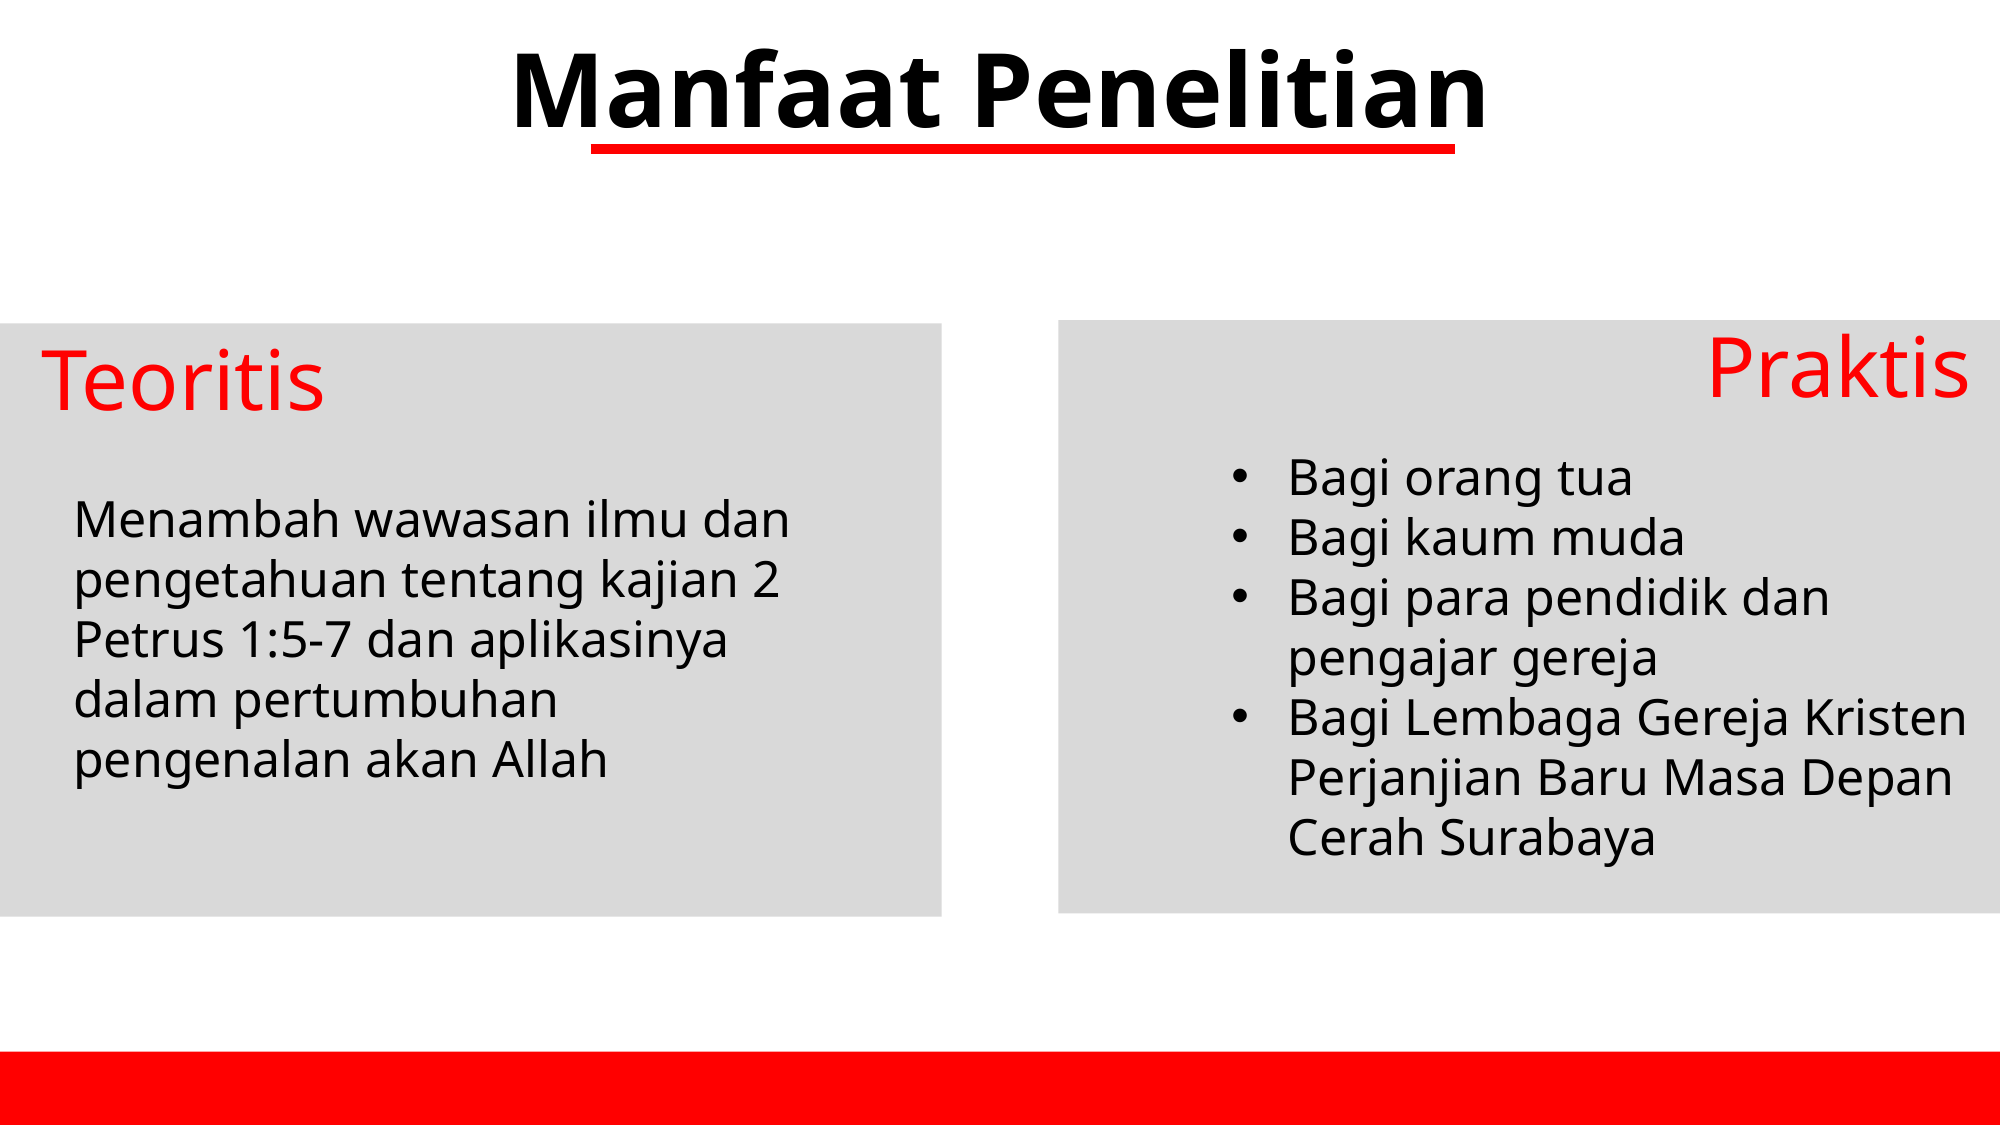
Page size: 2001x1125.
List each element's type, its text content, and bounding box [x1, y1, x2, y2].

text_box [1057, 319, 2000, 914]
text_box [0, 1051, 2000, 1125]
text_box Praktis [1652, 306, 1987, 422]
text_box [0, 322, 943, 918]
text_box Bagi orang tua Bagi kaum muda Bagi para pendidik dan pengajar gereja Bagi Lembaga Gereja Kristen Perjanjian Baru Masa Depan Cerah Surabaya [1216, 438, 2000, 873]
text_box Manfaat Penelitian [138, 24, 1862, 149]
text_box Teoritis [26, 320, 505, 435]
text_box Menambah wawasan ilmu dan pengetahuan tentang kajian 2 Petrus 1:5-7 dan aplikasinya dalam pertumbuhan pengenalan akan Allah [58, 479, 842, 795]
